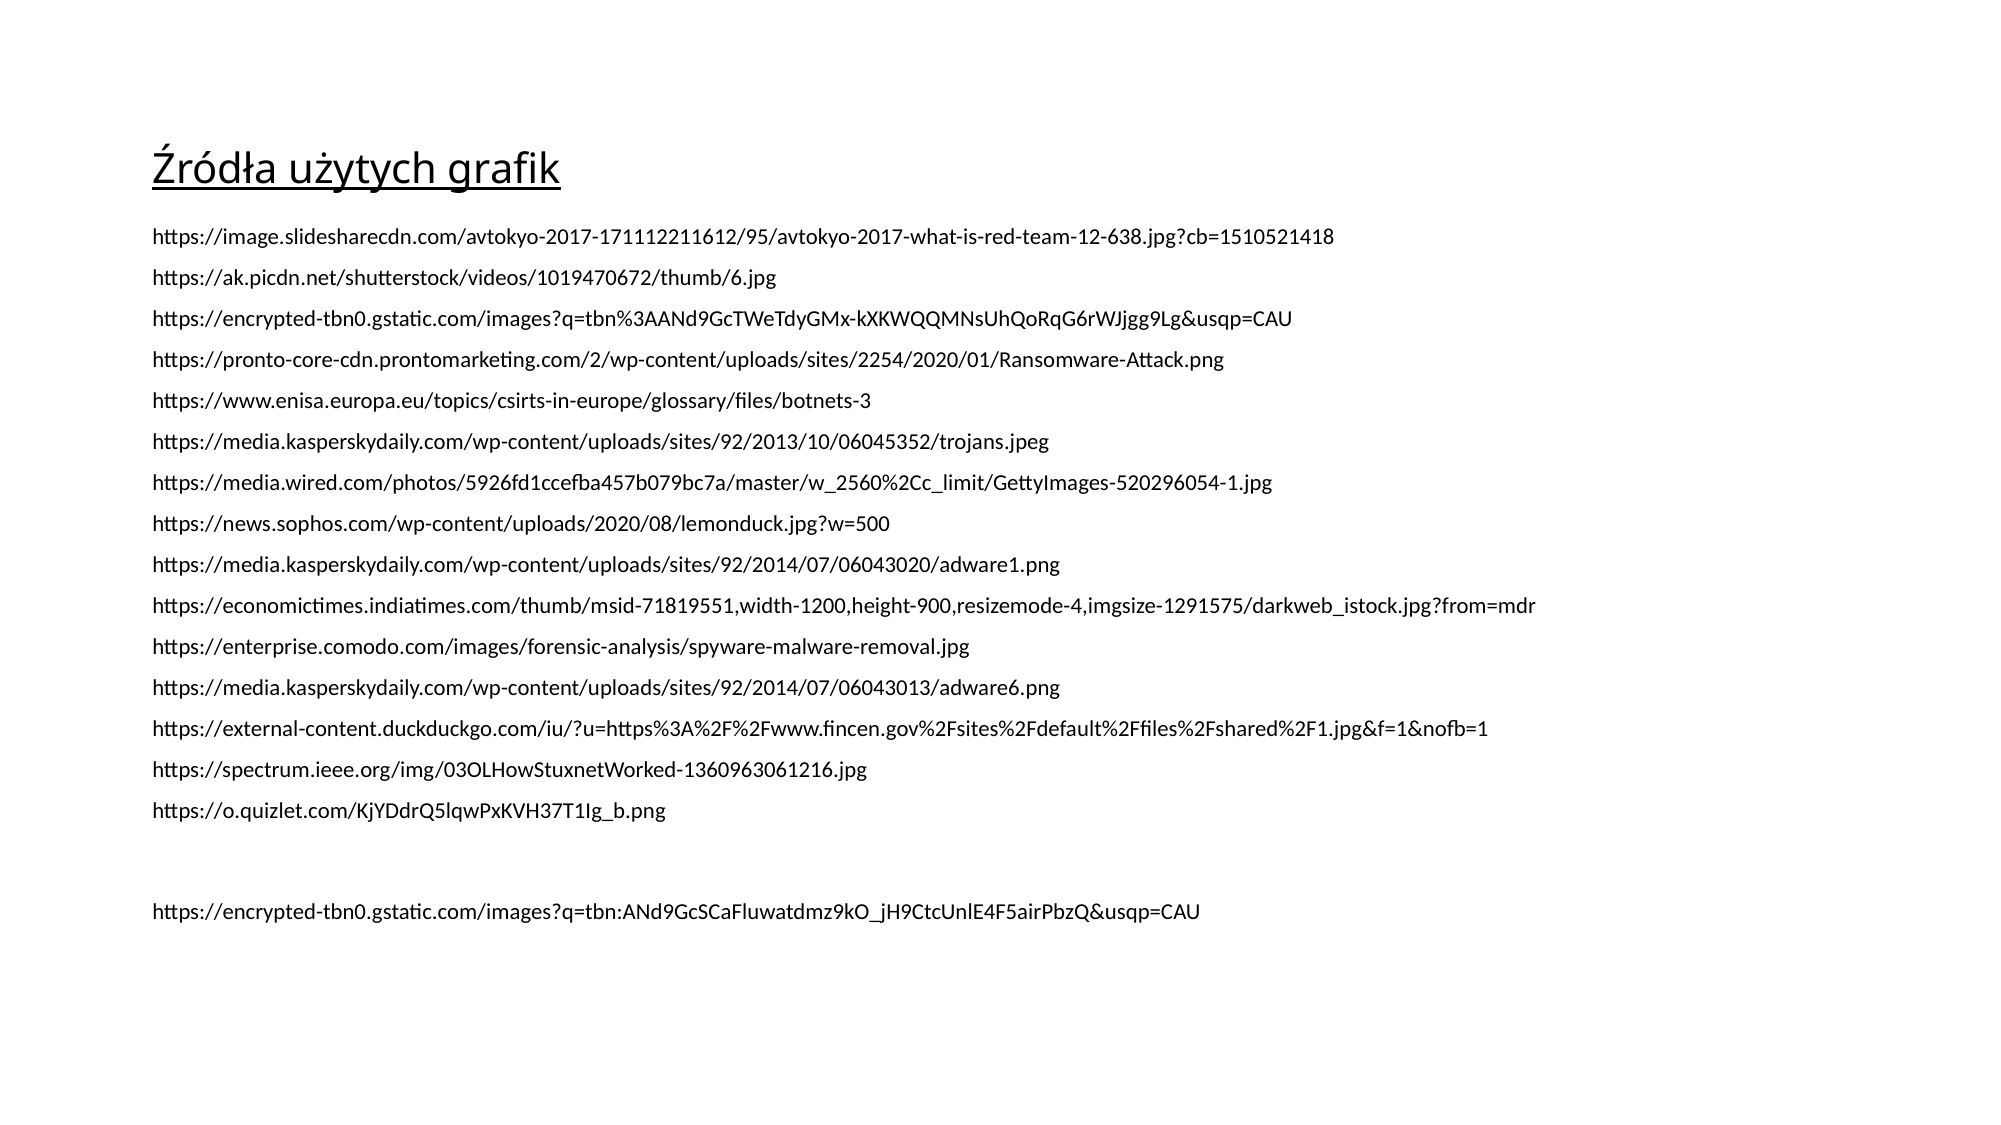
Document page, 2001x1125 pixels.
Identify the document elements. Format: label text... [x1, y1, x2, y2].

title Źródła użytych grafik [137, 59, 1863, 220]
list https://image.slidesharecdn.com/avtokyo-2017-171112211612/95/avtokyo-2017-what-is-red-team-12-638.jpg?cb=1510521418 https://ak.picdn.net/shutterstock/videos/1019470672/thumb/6.jpg https://encrypted-tbn0.gstatic.com/images?q=tbn%3AANd9GcTWeTdyGMx-kXKWQQMNsUhQoRqG6rWJjgg9Lg&usqp=CAU https://pronto-core-cdn.prontomarketing.com/2/wp-content/uploads/sites/2254/2020/01/Ransomware-Attack.png https://www.enisa.europa.eu/topics/csirts-in-europe/glossary/files/botnets-3 https://media.kasperskydaily.com/wp-content/uploads/sites/92/2013/10/06045352/trojans.jpeg https://media.wired.com/photos/5926fd1ccefba457b079bc7a/master/w_2560%2Cc_limit/GettyImages-520296054-1.jpg https://news.sophos.com/wp-content/uploads/2020/08/lemonduck.jpg?w=500 https://media.kasperskydaily.com/wp-content/uploads/sites/92/2014/07/06043020/adware1.png https://economictimes.indiatimes.com/thumb/msid-71819551,width-1200,height-900,resizemode-4,imgsize-1291575/darkweb_istock.jpg?from=mdr https://enterprise.comodo.com/images/forensic-analysis/spyware-malware-removal.jpg https://media.kasperskydaily.com/wp-content/uploads/sites/92/2014/07/06043013/adware6.png https://external-content.duckduckgo.com/iu/?u=https%3A%2F%2Fwww.fincen.gov%2Fsites%2Fdefault%2Ffiles%2Fshared%2F1.jpg&f=1&nofb=1 https://spectrum.ieee.org/img/03OLHowStuxnetWorked-1360963061216.jpg https://o.quizlet.com/KjYDdrQ5lqwPxKVH37T1Ig_b.png https://encrypted-tbn0.gstatic.com/images?q=tbn:ANd9GcSCaFluwatdmz9kO_jH9CtcUnlE4F5airPbzQ&usqp=CAU [137, 220, 1863, 935]
